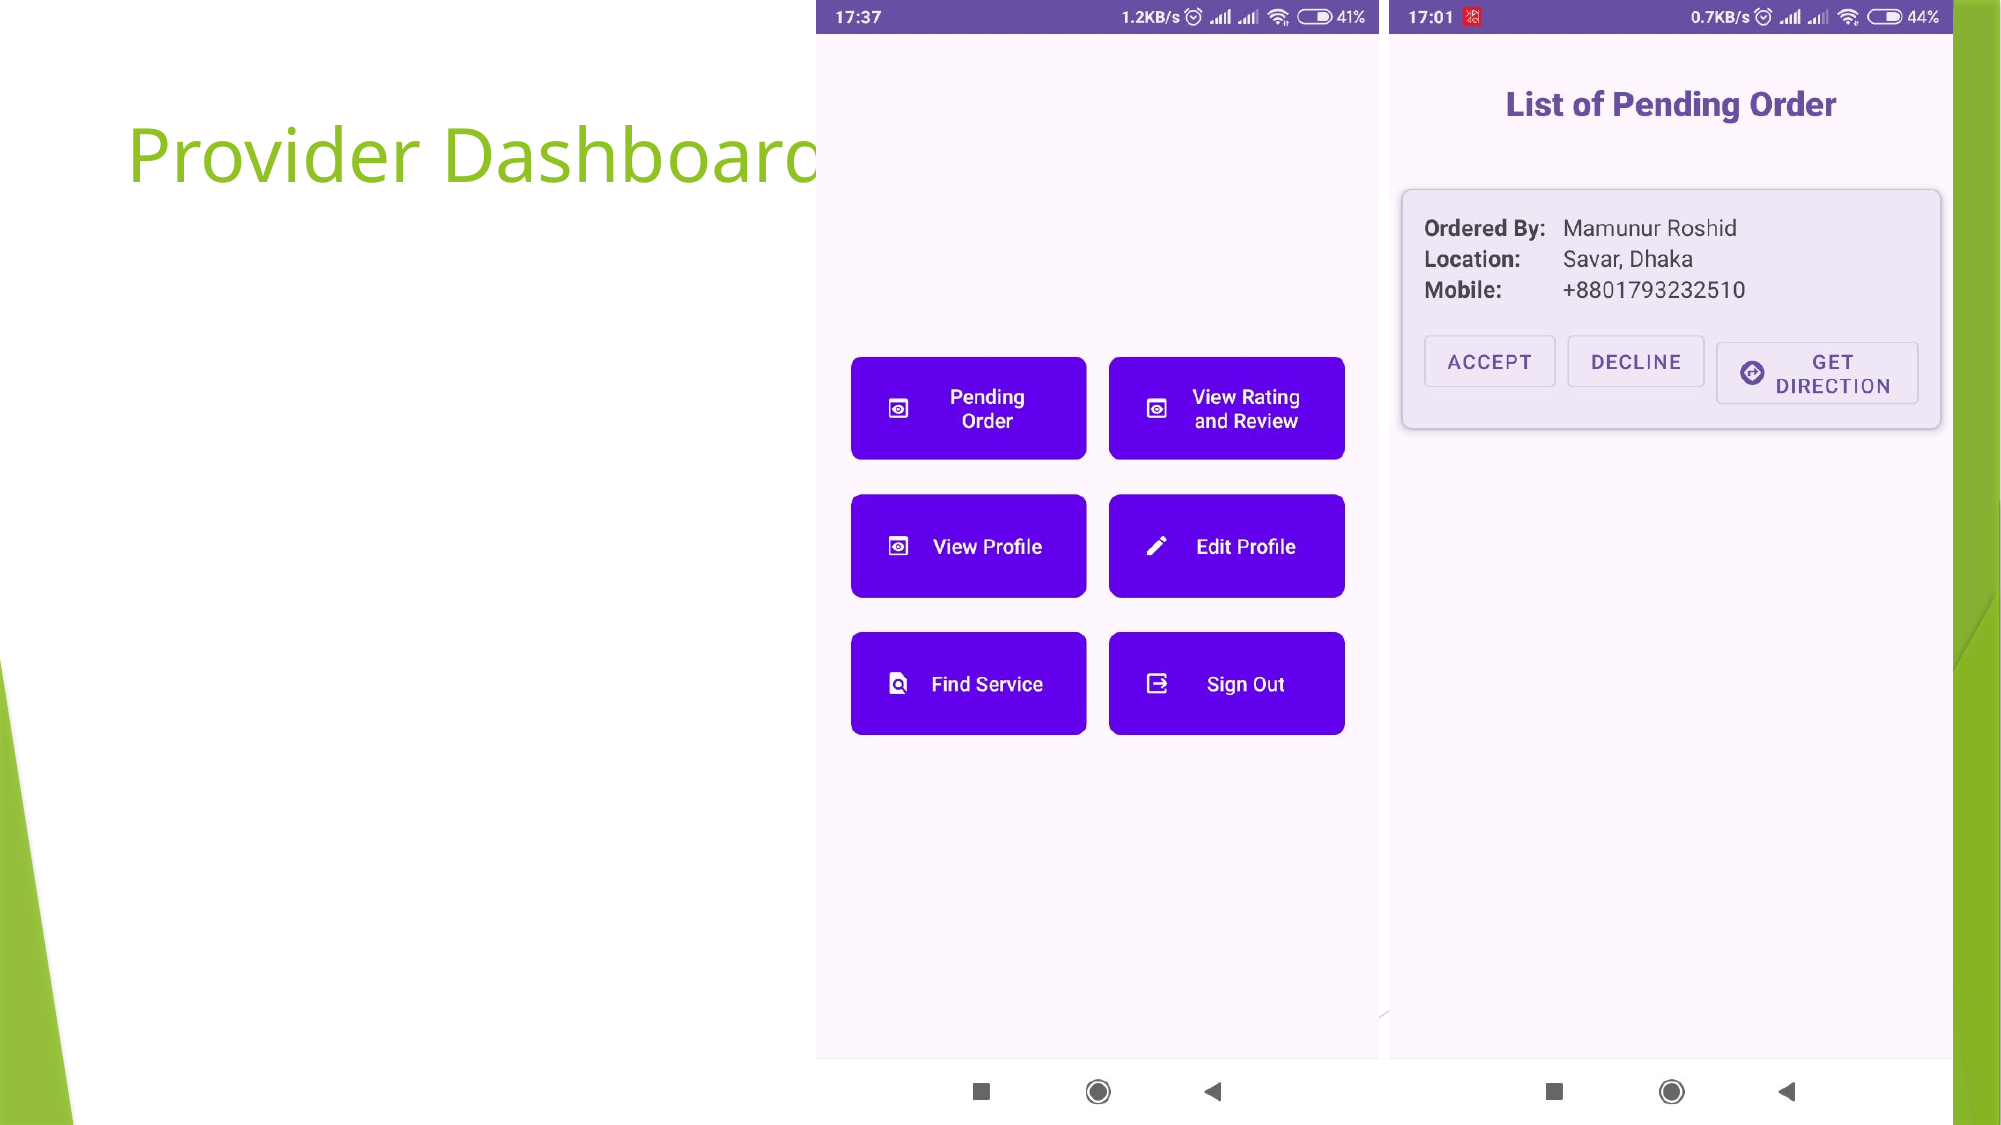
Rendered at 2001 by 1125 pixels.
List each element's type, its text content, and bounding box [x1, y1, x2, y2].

picture [815, 0, 1380, 1125]
title Provider Dashboard [111, 99, 810, 317]
picture [1389, 0, 1953, 1125]
